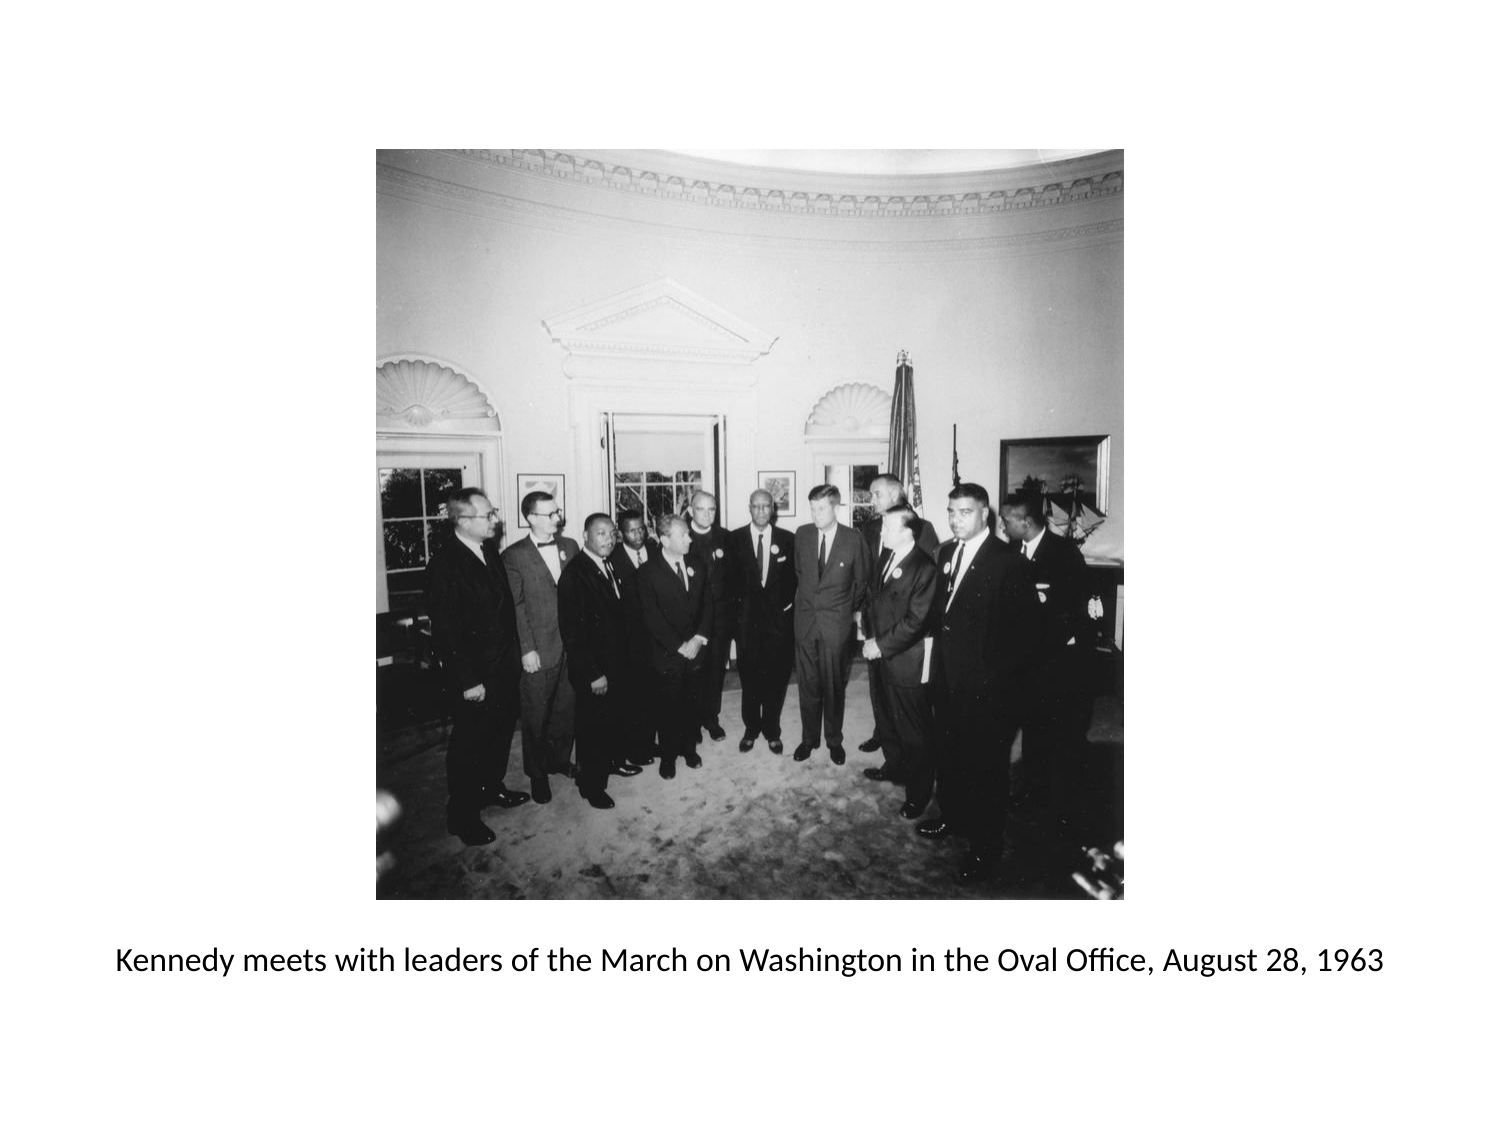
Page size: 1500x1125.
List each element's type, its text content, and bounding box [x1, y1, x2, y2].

picture [375, 149, 1125, 901]
text_box Kennedy meets with leaders of the March on Washington in the Oval Office, August 28, 1963 [100, 929, 1399, 986]
